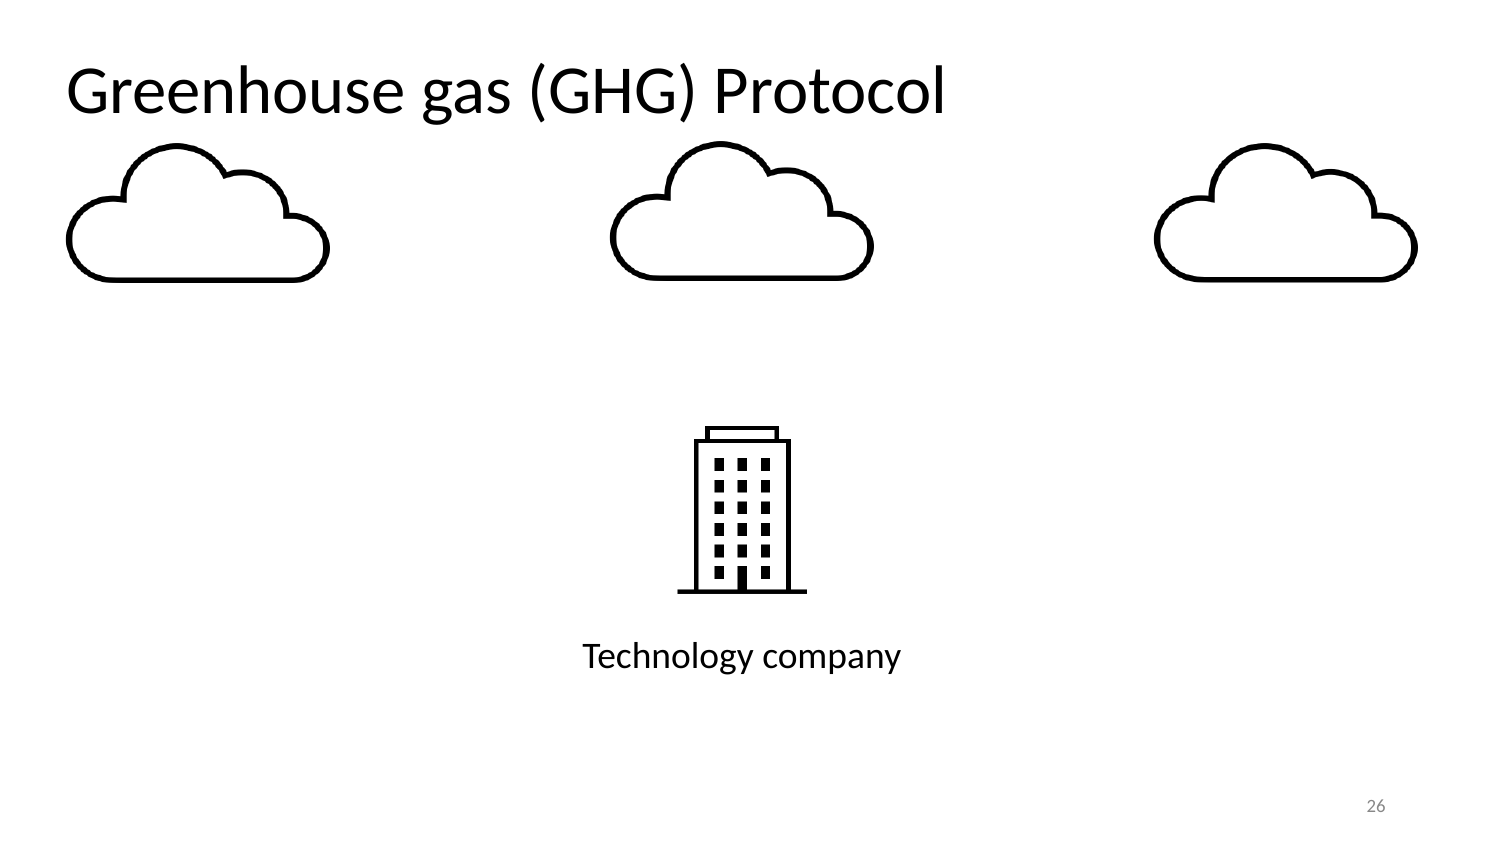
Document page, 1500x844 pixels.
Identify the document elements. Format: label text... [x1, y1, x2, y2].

slide_number 26 [1059, 782, 1397, 827]
title Greenhouse gas (GHG) Protocol [54, 9, 1349, 70]
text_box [47, 71, 1436, 719]
